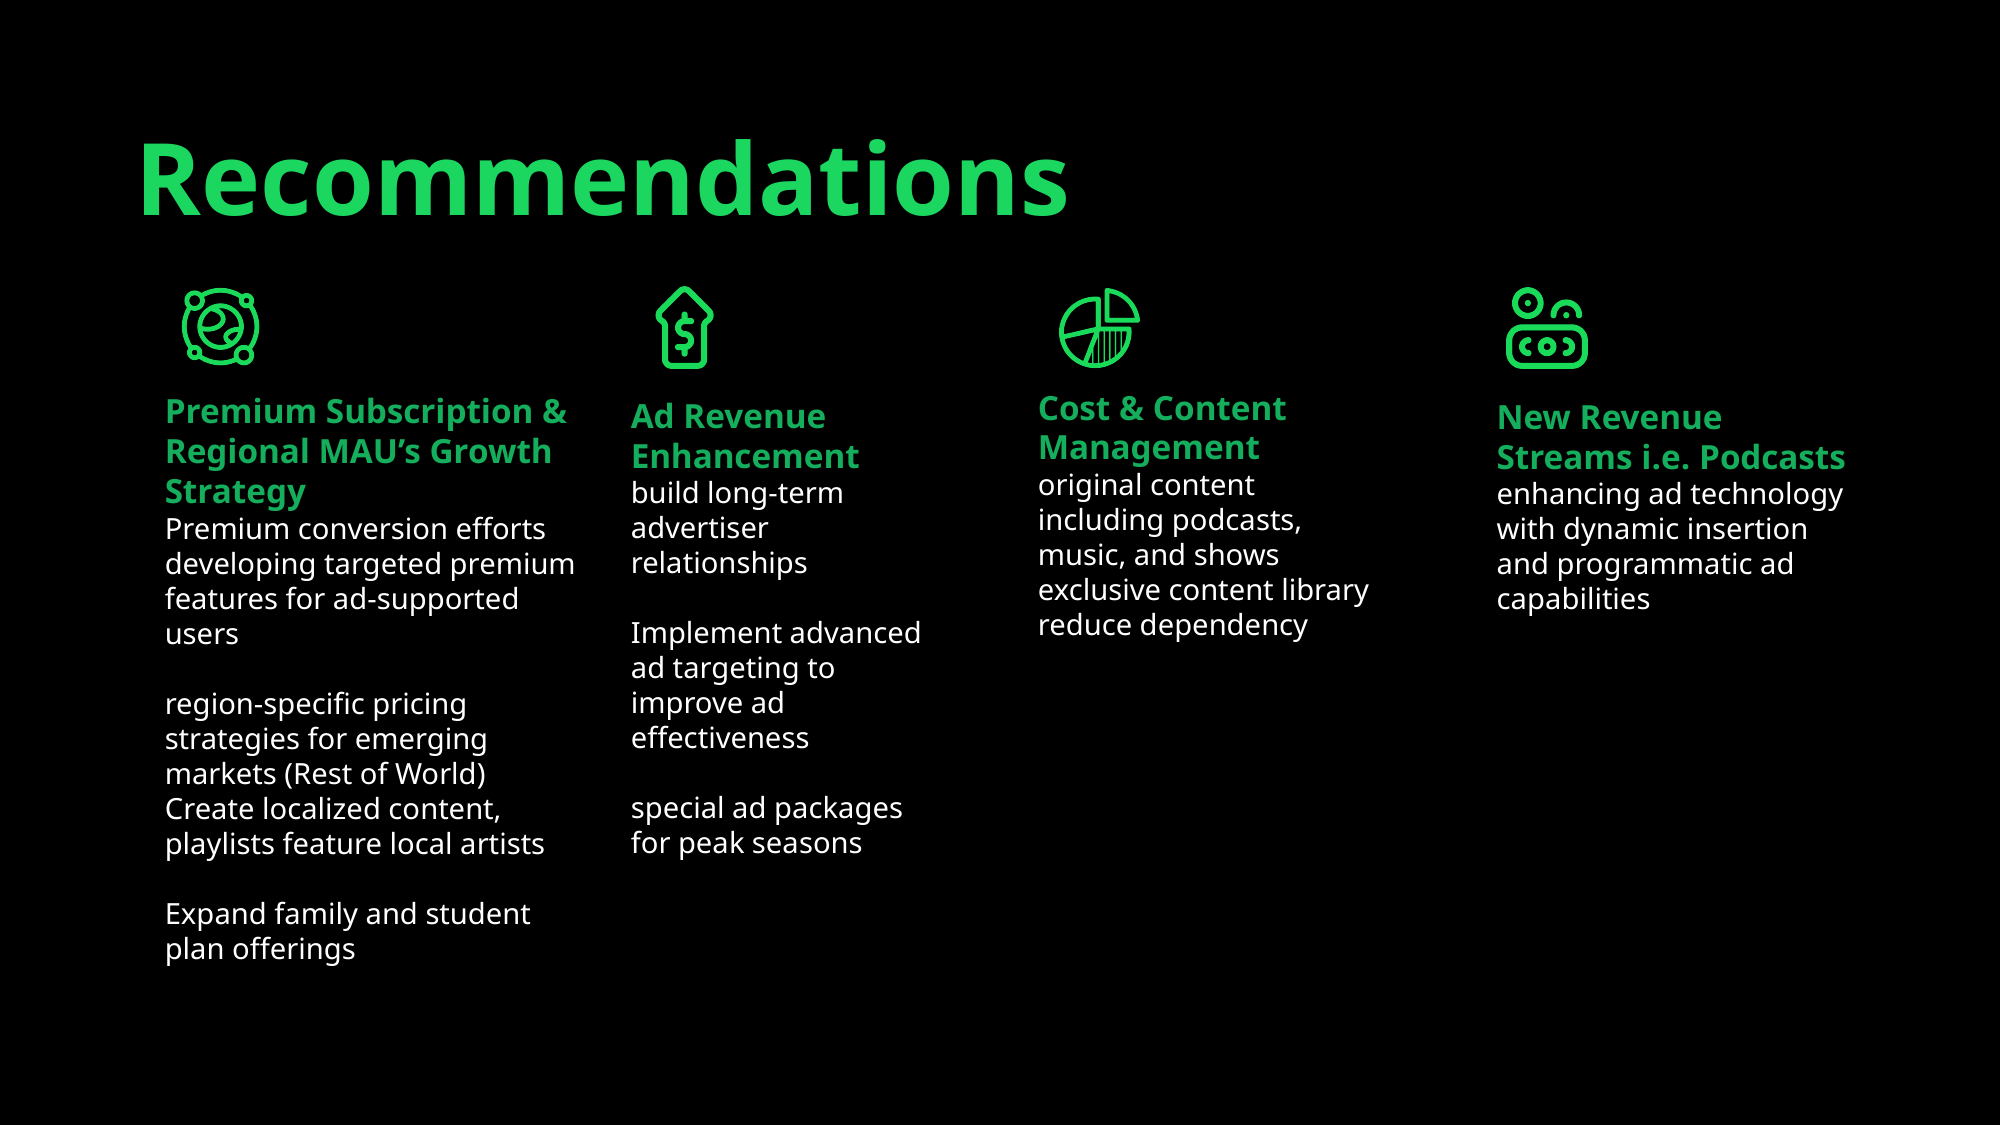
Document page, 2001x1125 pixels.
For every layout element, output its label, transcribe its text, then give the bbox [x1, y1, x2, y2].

picture [642, 286, 726, 370]
text_box Cost & Content Management original content including podcasts, music, and shows exclusive content library reduce dependency [1021, 377, 1400, 634]
text_box Ad Revenue Enhancement build long-term advertiser relationships Implement advanced ad targeting to improve ad effectiveness special ad packages for peak seasons [607, 377, 966, 879]
picture [1058, 286, 1141, 370]
text_box New Revenue Streams i.e. Podcasts enhancing ad technology with dynamic insertion and programmatic ad capabilities [1469, 376, 1888, 633]
picture [1505, 286, 1589, 370]
picture [179, 284, 262, 368]
text_box Recommendations [121, 107, 1086, 243]
text_box Premium Subscription & Regional MAU’s Growth Strategy Premium conversion efforts developing targeted premium features for ad-supported users region-specific pricing strategies for emerging markets (Rest of World) Create localized content, playlists feature local artists Expand family and student plan offerings [142, 376, 607, 1019]
